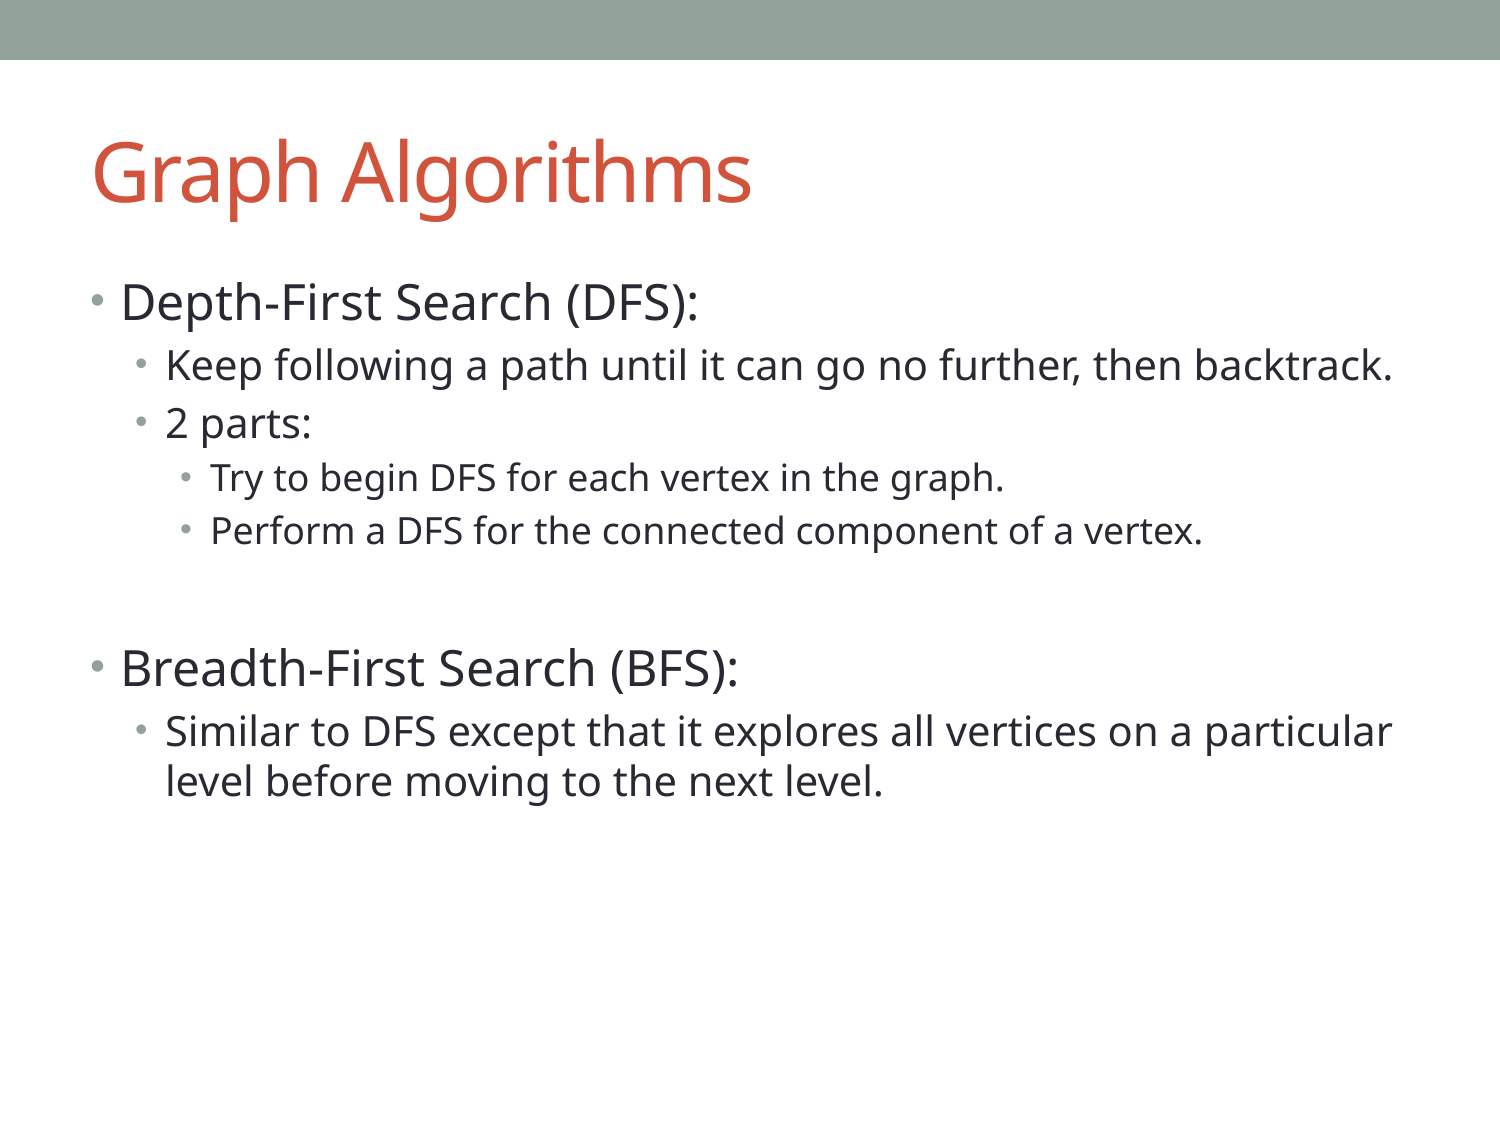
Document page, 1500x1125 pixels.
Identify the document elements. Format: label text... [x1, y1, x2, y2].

list Depth-First Search (DFS): Keep following a path until it can go no further, then backtrack. 2 parts: Try to begin DFS for each vertex in the graph. Perform a DFS for the connected component of a vertex. Breadth-First Search (BFS): Similar to DFS except that it explores all vertices on a particular level before moving to the next level. [75, 262, 1425, 1063]
title Graph Algorithms [75, 87, 1425, 250]
